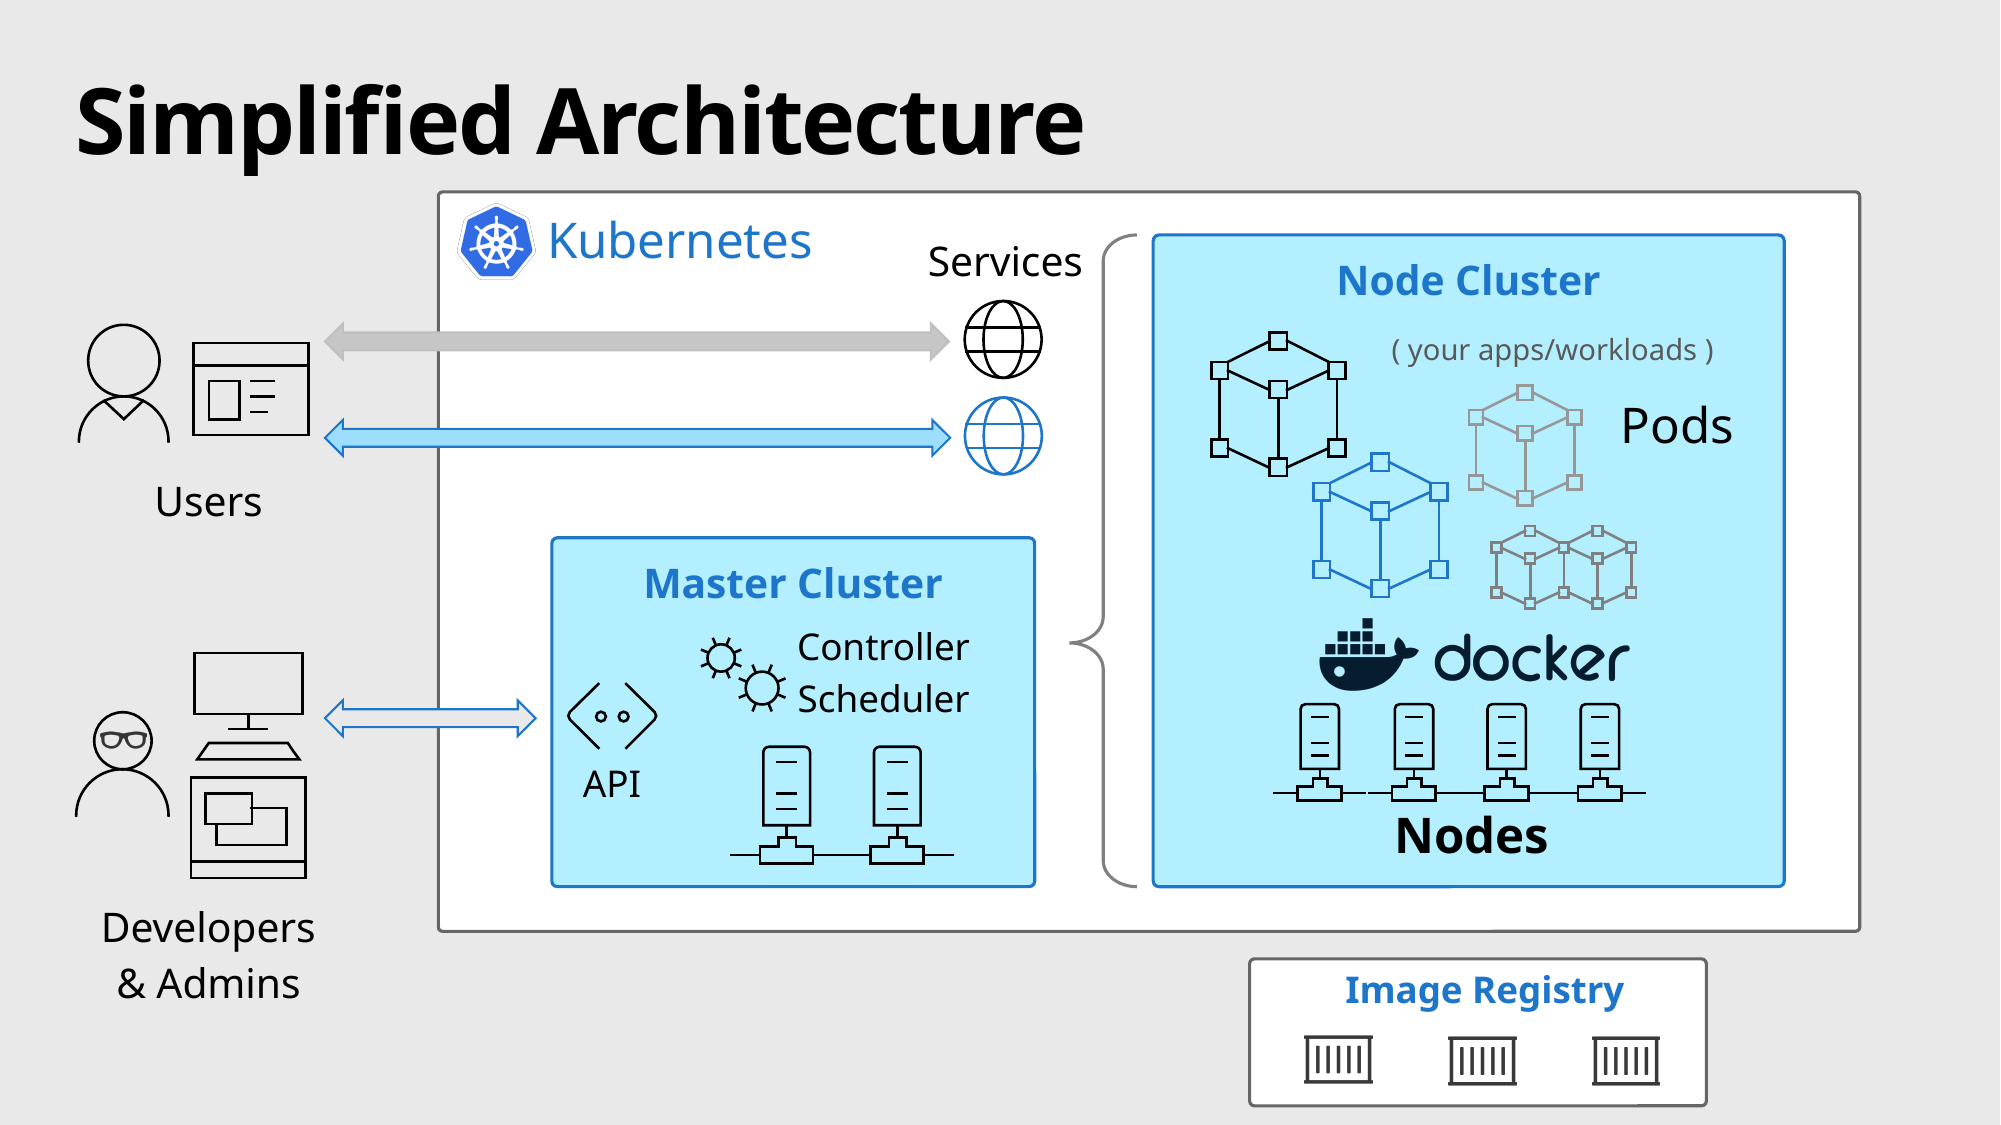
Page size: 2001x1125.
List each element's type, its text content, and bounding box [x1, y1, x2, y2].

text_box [76, 652, 536, 1034]
picture [1304, 1032, 1373, 1087]
text_box [700, 637, 742, 679]
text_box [78, 218, 1109, 552]
picture [1592, 1033, 1661, 1089]
text_box API [571, 755, 653, 815]
picture [1448, 1033, 1517, 1089]
text_box [618, 684, 657, 748]
picture [457, 202, 536, 281]
text_box [568, 684, 606, 748]
text_box [738, 664, 786, 712]
text_box Master Cluster [551, 552, 1036, 888]
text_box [1069, 234, 1785, 889]
text_box Controller Scheduler [798, 644, 969, 705]
text_box [730, 746, 841, 864]
text_box [841, 746, 954, 864]
text_box Kubernetes [437, 191, 1861, 932]
text_box Image Registry [1249, 958, 1707, 1107]
title Simplified Architecture [75, 75, 1925, 180]
